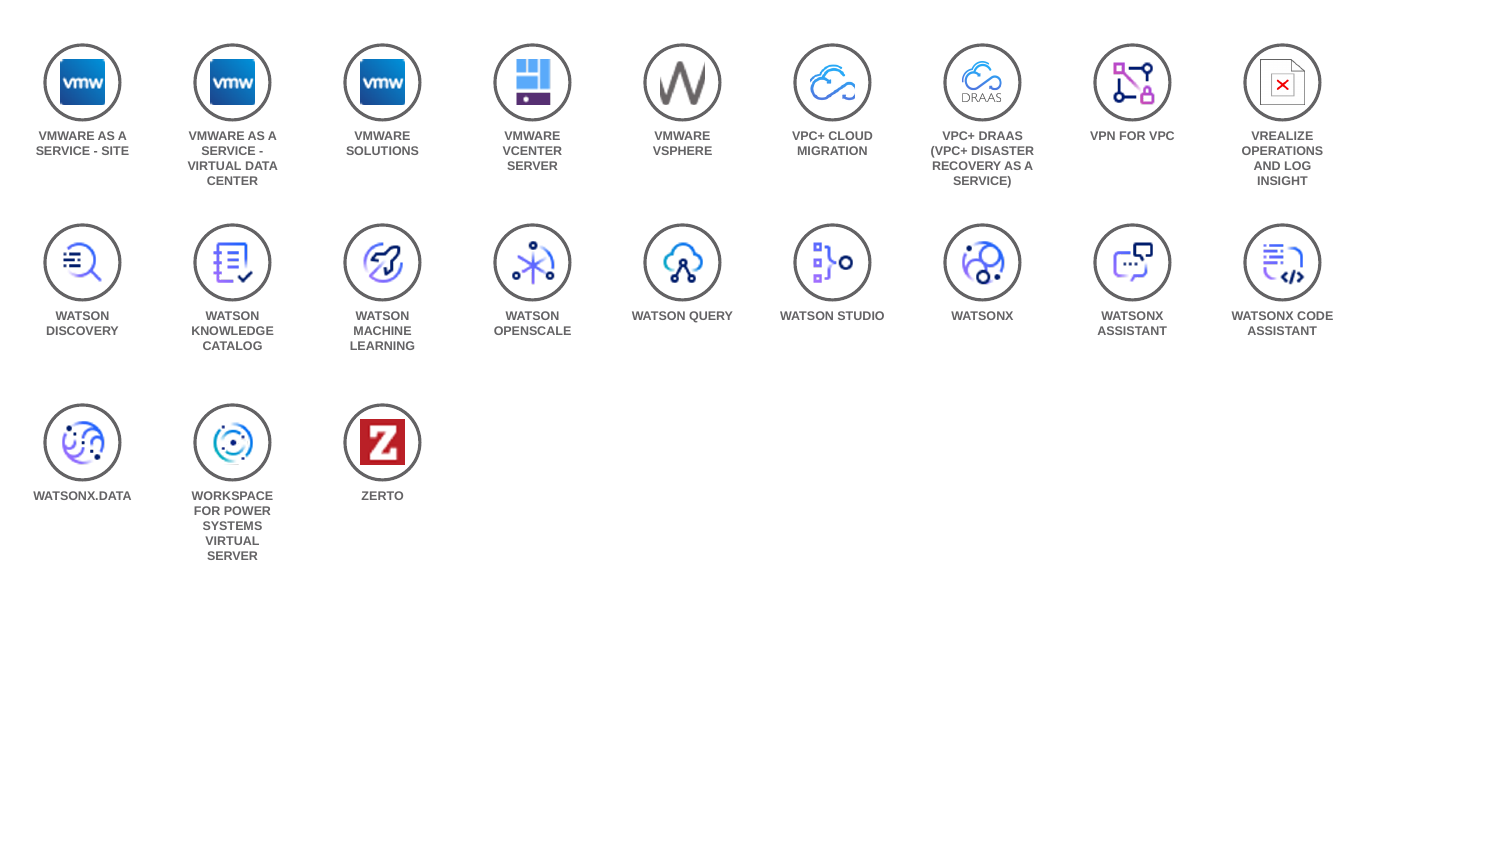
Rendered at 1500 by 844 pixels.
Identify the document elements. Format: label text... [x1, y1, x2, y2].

text_box [1109, 292, 1156, 300]
picture [359, 419, 406, 466]
text_box [194, 404, 270, 480]
text_box [44, 224, 120, 290]
text_box [59, 112, 106, 120]
text_box [44, 44, 120, 110]
text_box VMWARE AS A SERVICE - SITE [29, 127, 135, 158]
text_box WORKSPACE FOR POWER SYSTEMS VIRTUAL SERVER [179, 487, 285, 563]
picture [959, 239, 1006, 286]
text_box [1109, 112, 1156, 120]
picture [809, 59, 856, 106]
text_box [59, 292, 106, 300]
text_box [1259, 292, 1306, 300]
text_box VPC+ DRAAS (VPC+ DISASTER RECOVERY AS A SERVICE) [929, 127, 1035, 188]
picture [209, 239, 256, 286]
text_box VPC+ CLOUD MIGRATION [779, 127, 885, 158]
text_box [209, 292, 256, 300]
text_box [494, 44, 570, 110]
text_box WATSON STUDIO [779, 307, 885, 323]
text_box WATSONX.DATA [29, 487, 135, 503]
text_box [509, 112, 556, 120]
text_box WATSONX [929, 307, 1035, 323]
picture [1259, 239, 1306, 286]
text_box [1244, 224, 1320, 290]
text_box [809, 292, 856, 300]
picture [659, 59, 706, 106]
text_box [959, 112, 1006, 120]
text_box VPN FOR VPC [1079, 127, 1185, 143]
picture [1259, 59, 1306, 106]
text_box [809, 112, 856, 120]
text_box [1244, 44, 1320, 110]
text_box [1094, 224, 1170, 290]
text_box [359, 292, 406, 300]
picture [359, 239, 406, 286]
text_box [644, 224, 720, 290]
text_box [209, 112, 256, 120]
picture [209, 59, 256, 106]
picture [359, 59, 406, 106]
text_box [344, 404, 420, 480]
picture [59, 419, 106, 466]
text_box [44, 404, 120, 480]
text_box WATSONX ASSISTANT [1079, 307, 1185, 338]
text_box [794, 224, 870, 290]
text_box [794, 44, 870, 110]
text_box [659, 292, 706, 300]
text_box WATSONX CODE ASSISTANT [1229, 307, 1335, 338]
text_box WATSON DISCOVERY [29, 307, 135, 338]
text_box [494, 224, 570, 290]
picture [509, 239, 556, 286]
text_box VMWARE VSPHERE [629, 127, 735, 158]
text_box VREALIZE OPERATIONS AND LOG INSIGHT [1229, 127, 1335, 188]
text_box WATSON KNOWLEDGE CATALOG [179, 307, 285, 353]
text_box [344, 224, 420, 290]
text_box [659, 112, 706, 120]
picture [59, 59, 106, 106]
text_box WATSON OPENSCALE [479, 307, 585, 338]
text_box [194, 44, 270, 110]
picture [659, 239, 706, 286]
text_box ZERTO [329, 487, 435, 503]
text_box [644, 44, 720, 110]
picture [809, 239, 856, 286]
text_box VMWARE AS A SERVICE - VIRTUAL DATA CENTER [179, 127, 285, 188]
text_box [944, 224, 1020, 290]
picture [959, 59, 1006, 106]
picture [1109, 59, 1156, 106]
text_box VMWARE VCENTER SERVER [479, 127, 585, 173]
text_box [509, 292, 556, 300]
text_box [1094, 44, 1170, 110]
picture [1109, 239, 1156, 286]
text_box [359, 112, 406, 120]
text_box [959, 292, 1006, 300]
picture [209, 419, 256, 466]
text_box WATSON MACHINE LEARNING [329, 307, 435, 353]
picture [509, 59, 556, 106]
text_box [944, 44, 1020, 110]
text_box WATSON QUERY [629, 307, 735, 323]
text_box VMWARE SOLUTIONS [329, 127, 435, 158]
picture [59, 239, 106, 286]
text_box [194, 224, 270, 290]
text_box [1259, 112, 1306, 120]
text_box [344, 44, 420, 110]
